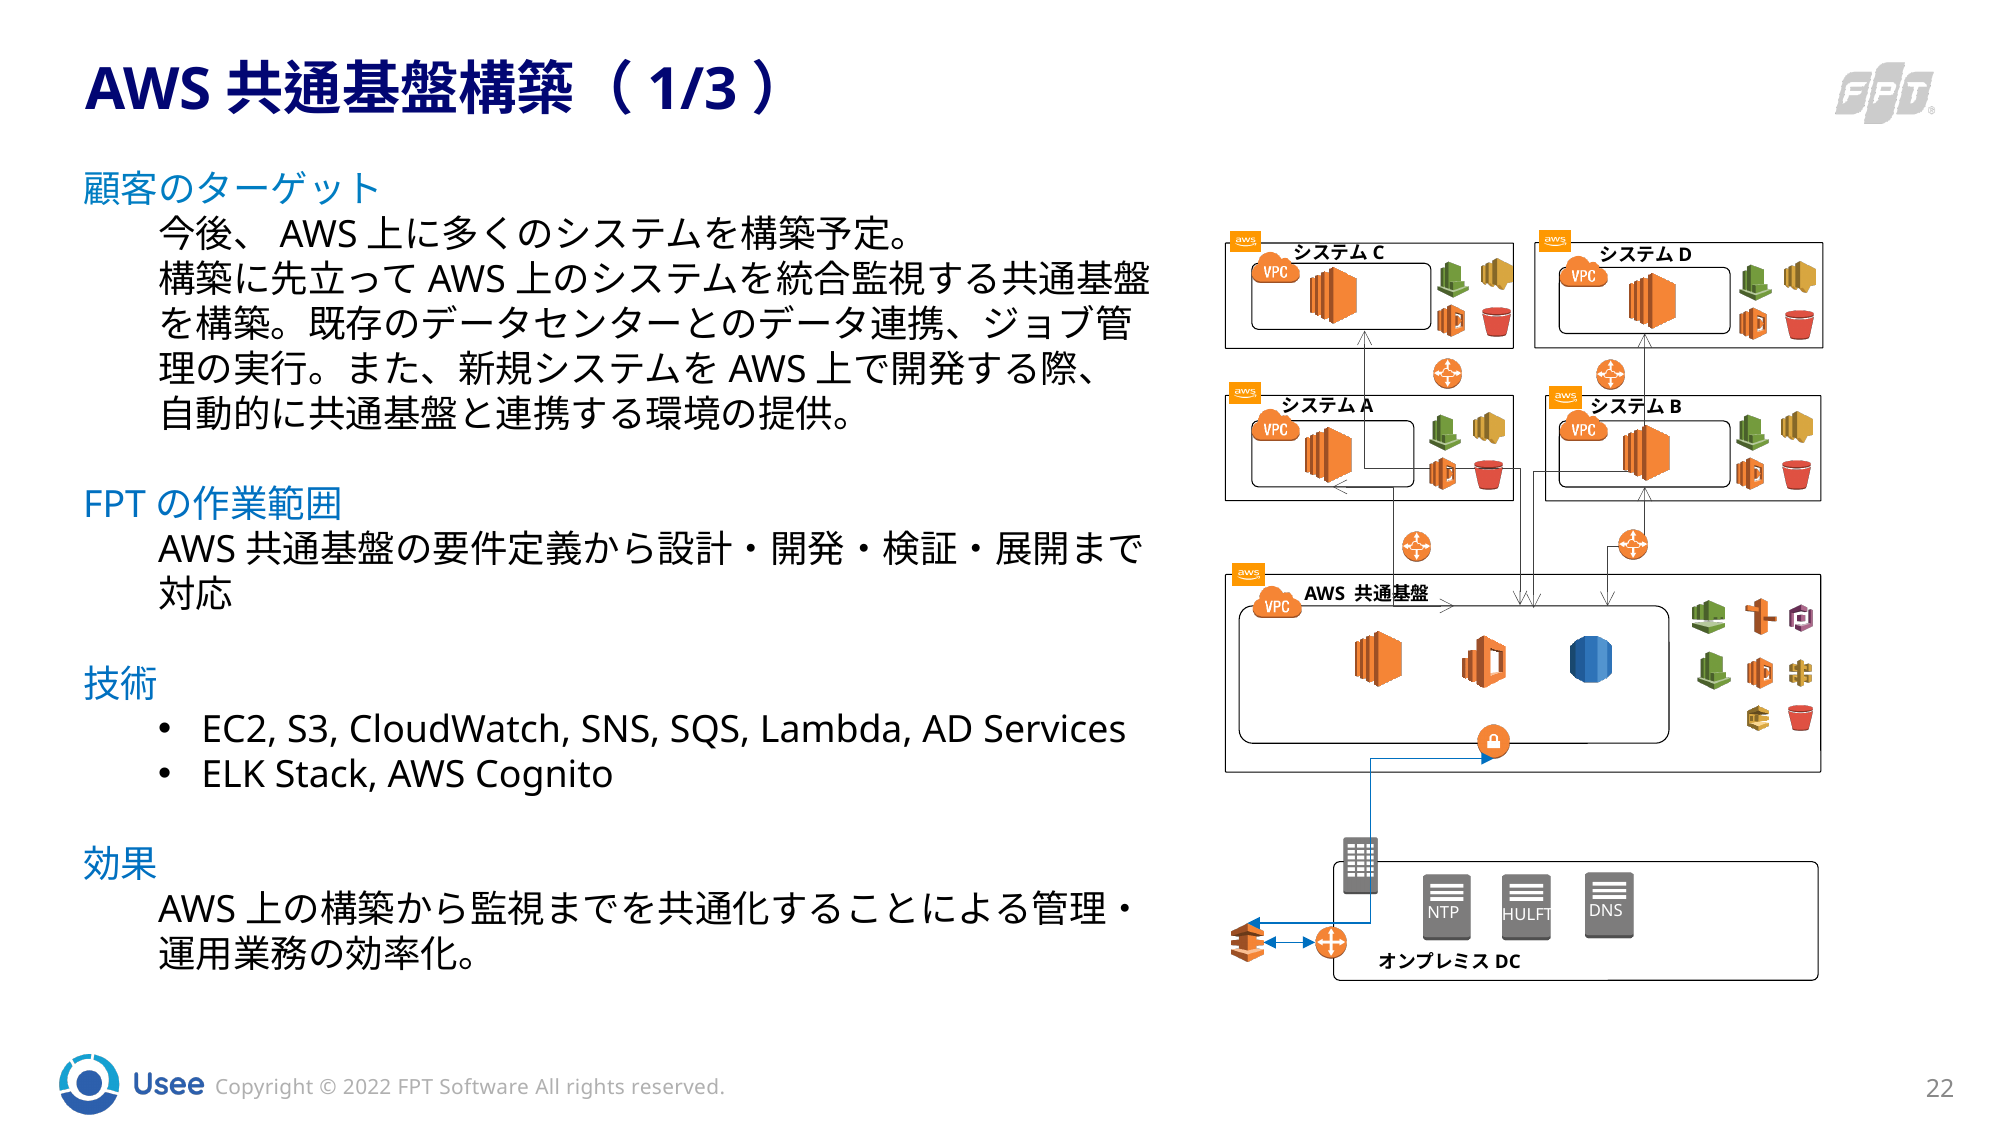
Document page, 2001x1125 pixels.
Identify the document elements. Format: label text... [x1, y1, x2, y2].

picture [47, 1046, 209, 1118]
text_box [1199, 230, 1823, 981]
slide_number 22 [1911, 1065, 1984, 1108]
footer Copyright © 2022 FPT Software All rights reserved. [199, 1067, 875, 1108]
title AWS共通基盤構築（1/3） [70, 45, 1787, 136]
text_box 顧客のターゲット 今後、AWS上に多くのシステムを構築予定。 構築に先立ってAWS上のシステムを統合監視する共通基盤を構築。既存のデータセンターとのデータ連携、ジョブ管理の実行。また、新規システムをAWS上で開発する際、自動的に共通基盤と連携する環境の提供。 FPTの作業範囲 AWS共通基盤の要件定義から設計・開発・検証・展開まで対応 技術 EC2, S3, CloudWatch, SNS, SQS, Lambda, AD Services ELK Stack, AWS Cognito 効果 AWS上の構築から監視までを共通化することによる管理・運用業務の効率化。 [68, 157, 1168, 983]
